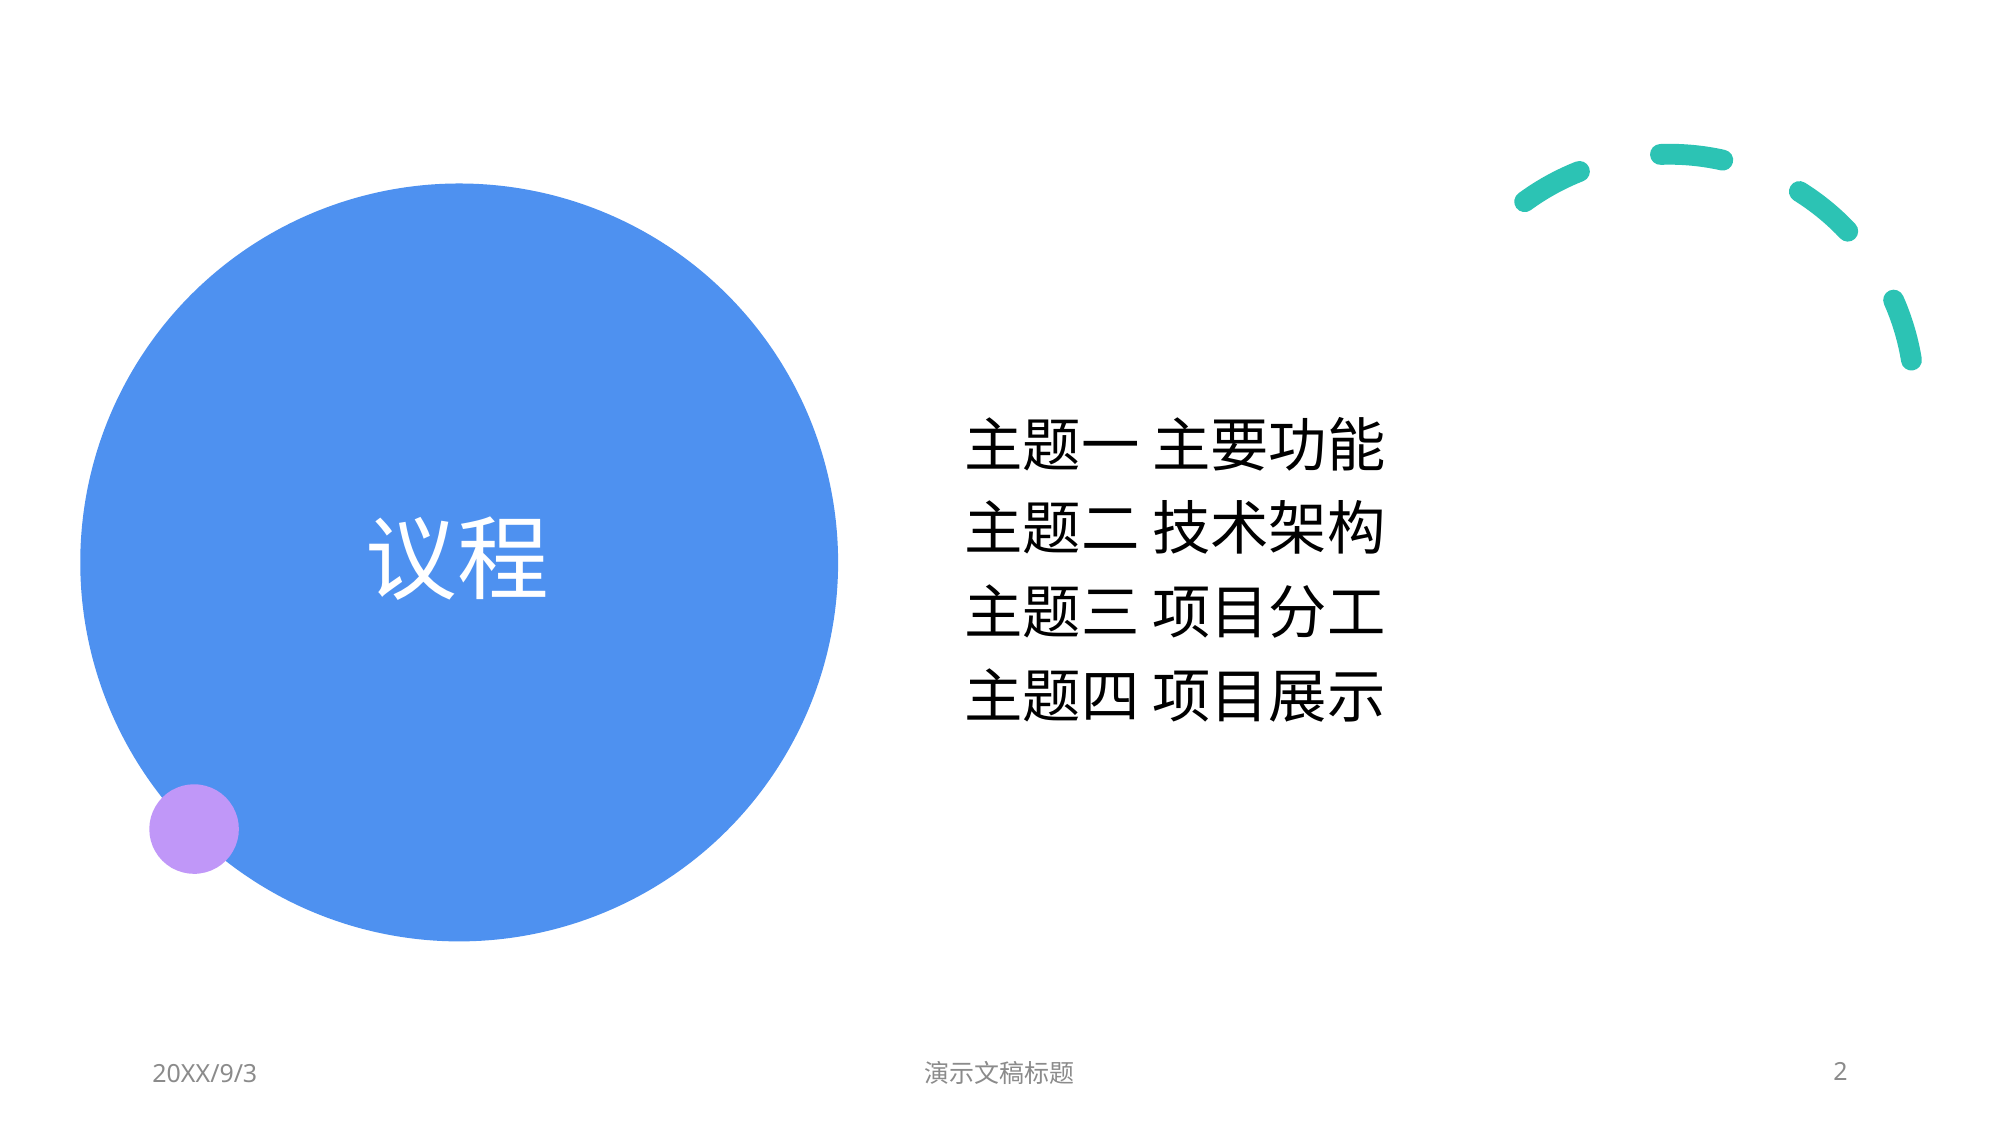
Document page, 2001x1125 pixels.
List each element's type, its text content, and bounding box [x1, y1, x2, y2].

title 议程 [191, 229, 723, 897]
list 主题一 主要功能 主题二 技术架构 主题三 项目分工 主题四 项目展示 [949, 250, 1788, 896]
slide_number 20XX/9/3 [137, 1042, 588, 1103]
slide_number 2 [1412, 1042, 1863, 1103]
footer 演示文稿标题 [662, 1042, 1338, 1103]
